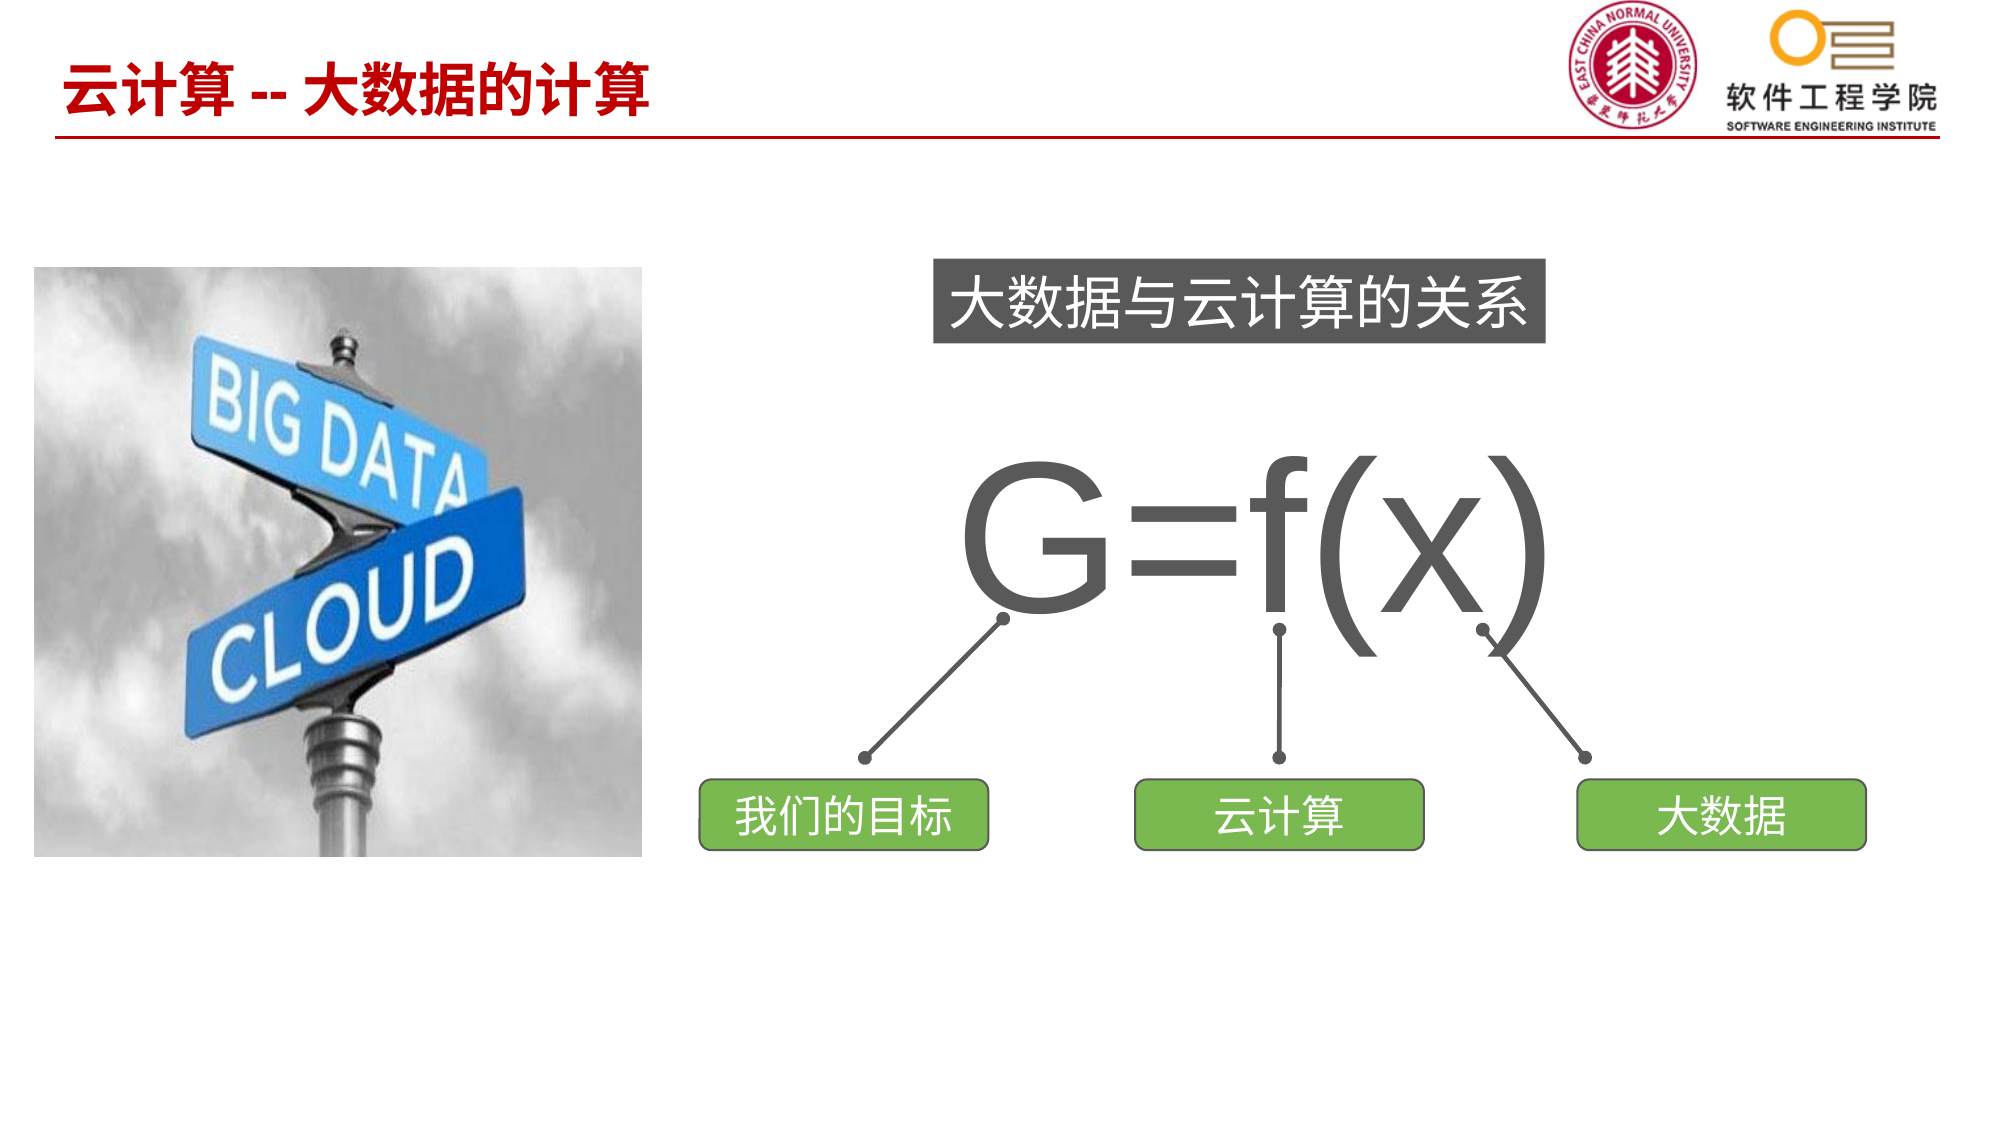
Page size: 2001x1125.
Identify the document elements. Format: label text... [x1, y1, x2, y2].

text_box 云计算 [1134, 778, 1425, 852]
text_box 云计算--大数据的计算 [47, 46, 1541, 131]
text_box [864, 618, 1004, 758]
text_box G=f(x) [939, 389, 1574, 664]
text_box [1482, 629, 1586, 758]
text_box 大数据与云计算的关系 [933, 258, 1546, 344]
text_box 大数据 [1576, 778, 1868, 852]
picture [34, 267, 642, 857]
picture [1566, 0, 1953, 131]
text_box 我们的目标 [698, 778, 990, 852]
